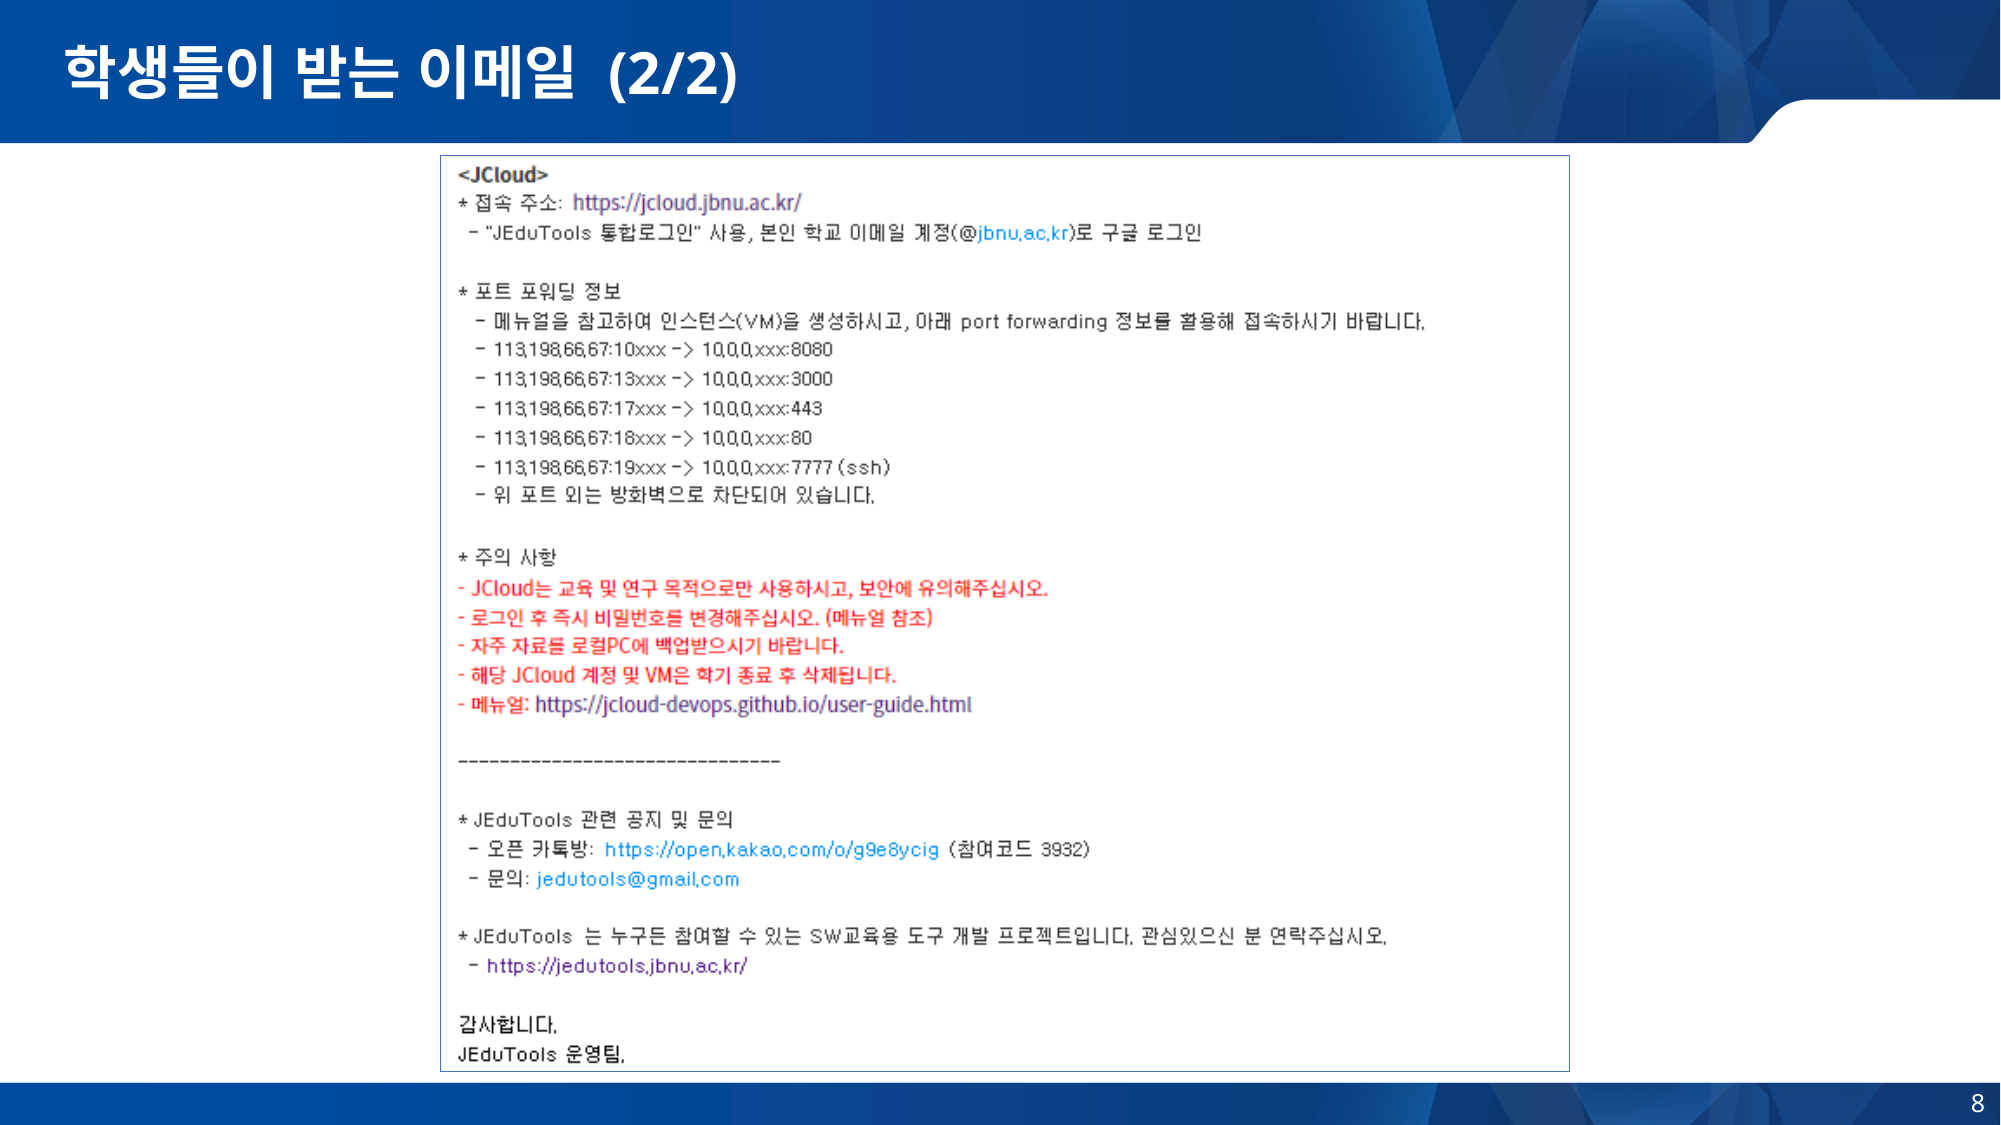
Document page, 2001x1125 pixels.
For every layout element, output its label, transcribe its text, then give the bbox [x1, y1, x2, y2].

picture [0, 0, 2001, 1125]
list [439, 155, 1570, 1072]
title 학생들이 받는 이메일 (2/2) [48, 31, 1961, 120]
slide_number 8 [1787, 1084, 2000, 1125]
